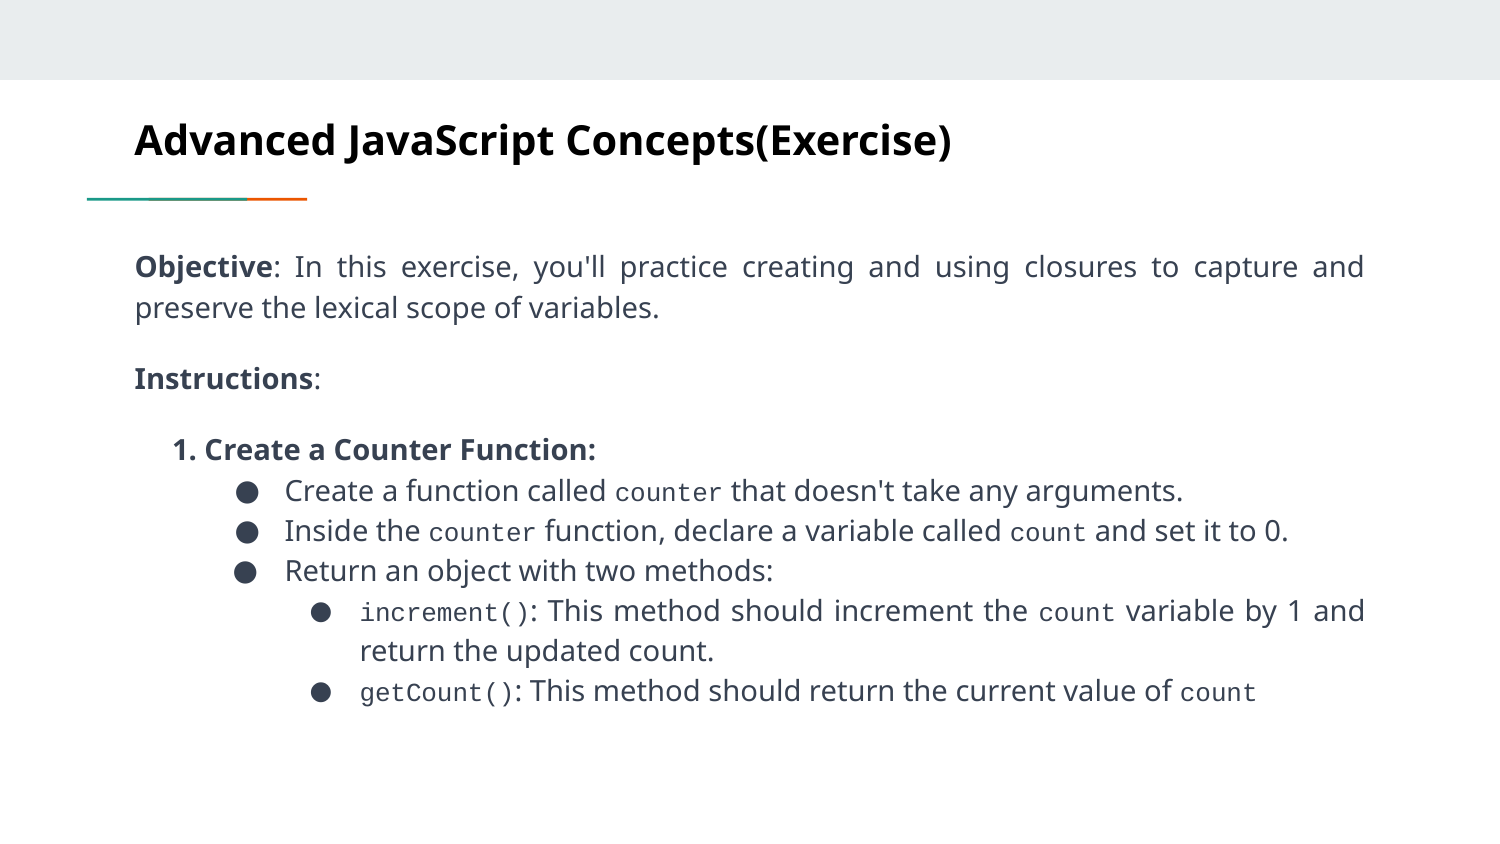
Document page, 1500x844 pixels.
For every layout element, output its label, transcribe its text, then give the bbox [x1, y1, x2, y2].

list Objective: In this exercise, you'll practice creating and using closures to capture and preserve the lexical scope of variables. Instructions: 1. Create a Counter Function: Create a function called counter that doesn't take any arguments. Inside the counter function, declare a variable called count and set it to 0. Return an object with two methods: increment(): This method should increment the count variable by 1 and return the updated count. getCount(): This method should return the current value of count [119, 228, 1381, 712]
title Advanced JavaScript Concepts(Exercise) [119, 91, 1381, 180]
